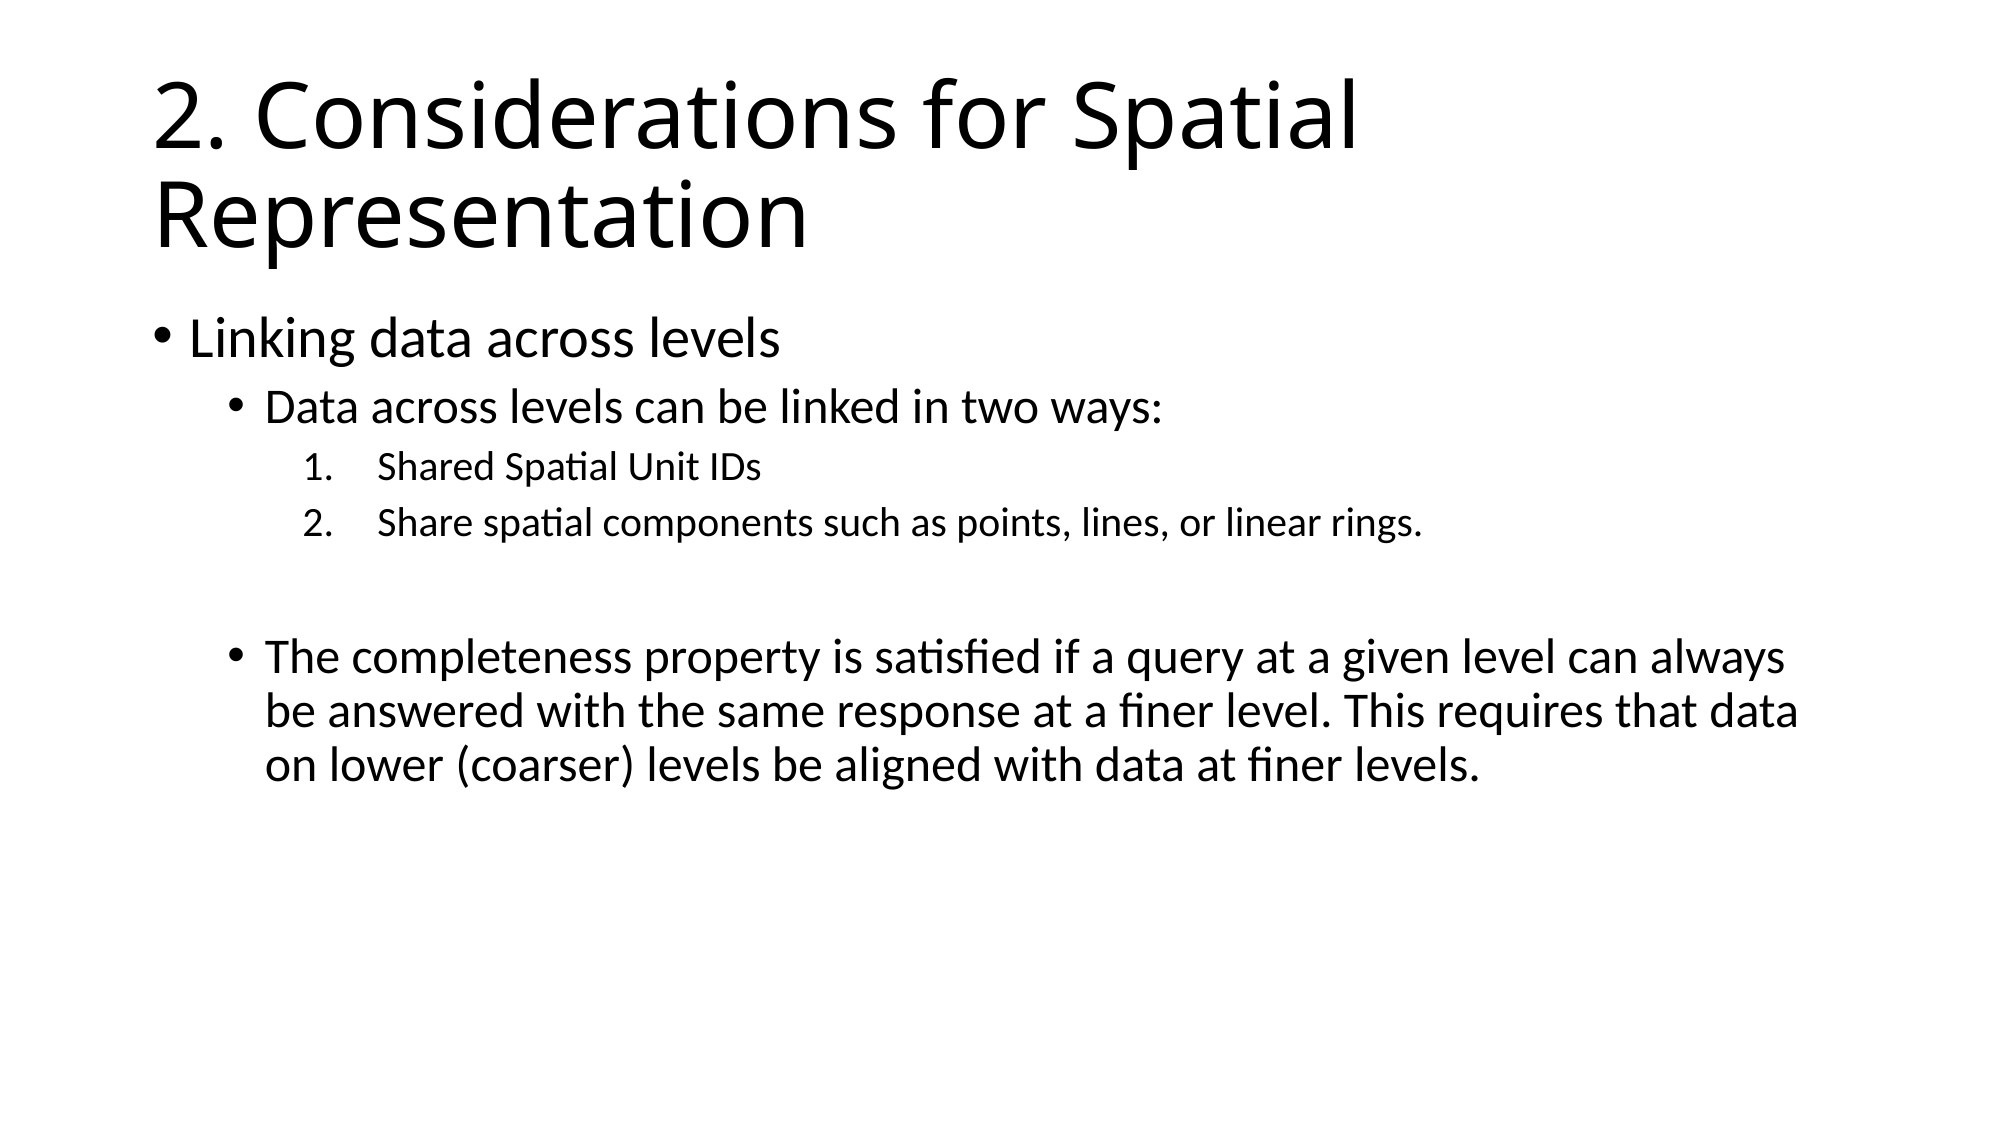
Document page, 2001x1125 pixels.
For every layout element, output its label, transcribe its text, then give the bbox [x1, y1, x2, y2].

title 2. Considerations for Spatial Representation [137, 59, 1863, 278]
list Linking data across levels Data across levels can be linked in two ways: Shared Spatial Unit IDs Share spatial components such as points, lines, or linear rings. The completeness property is satisfied if a query at a given level can always be answered with the same response at a finer level. This requires that data on lower (coarser) levels be aligned with data at finer levels. [137, 299, 1863, 1014]
